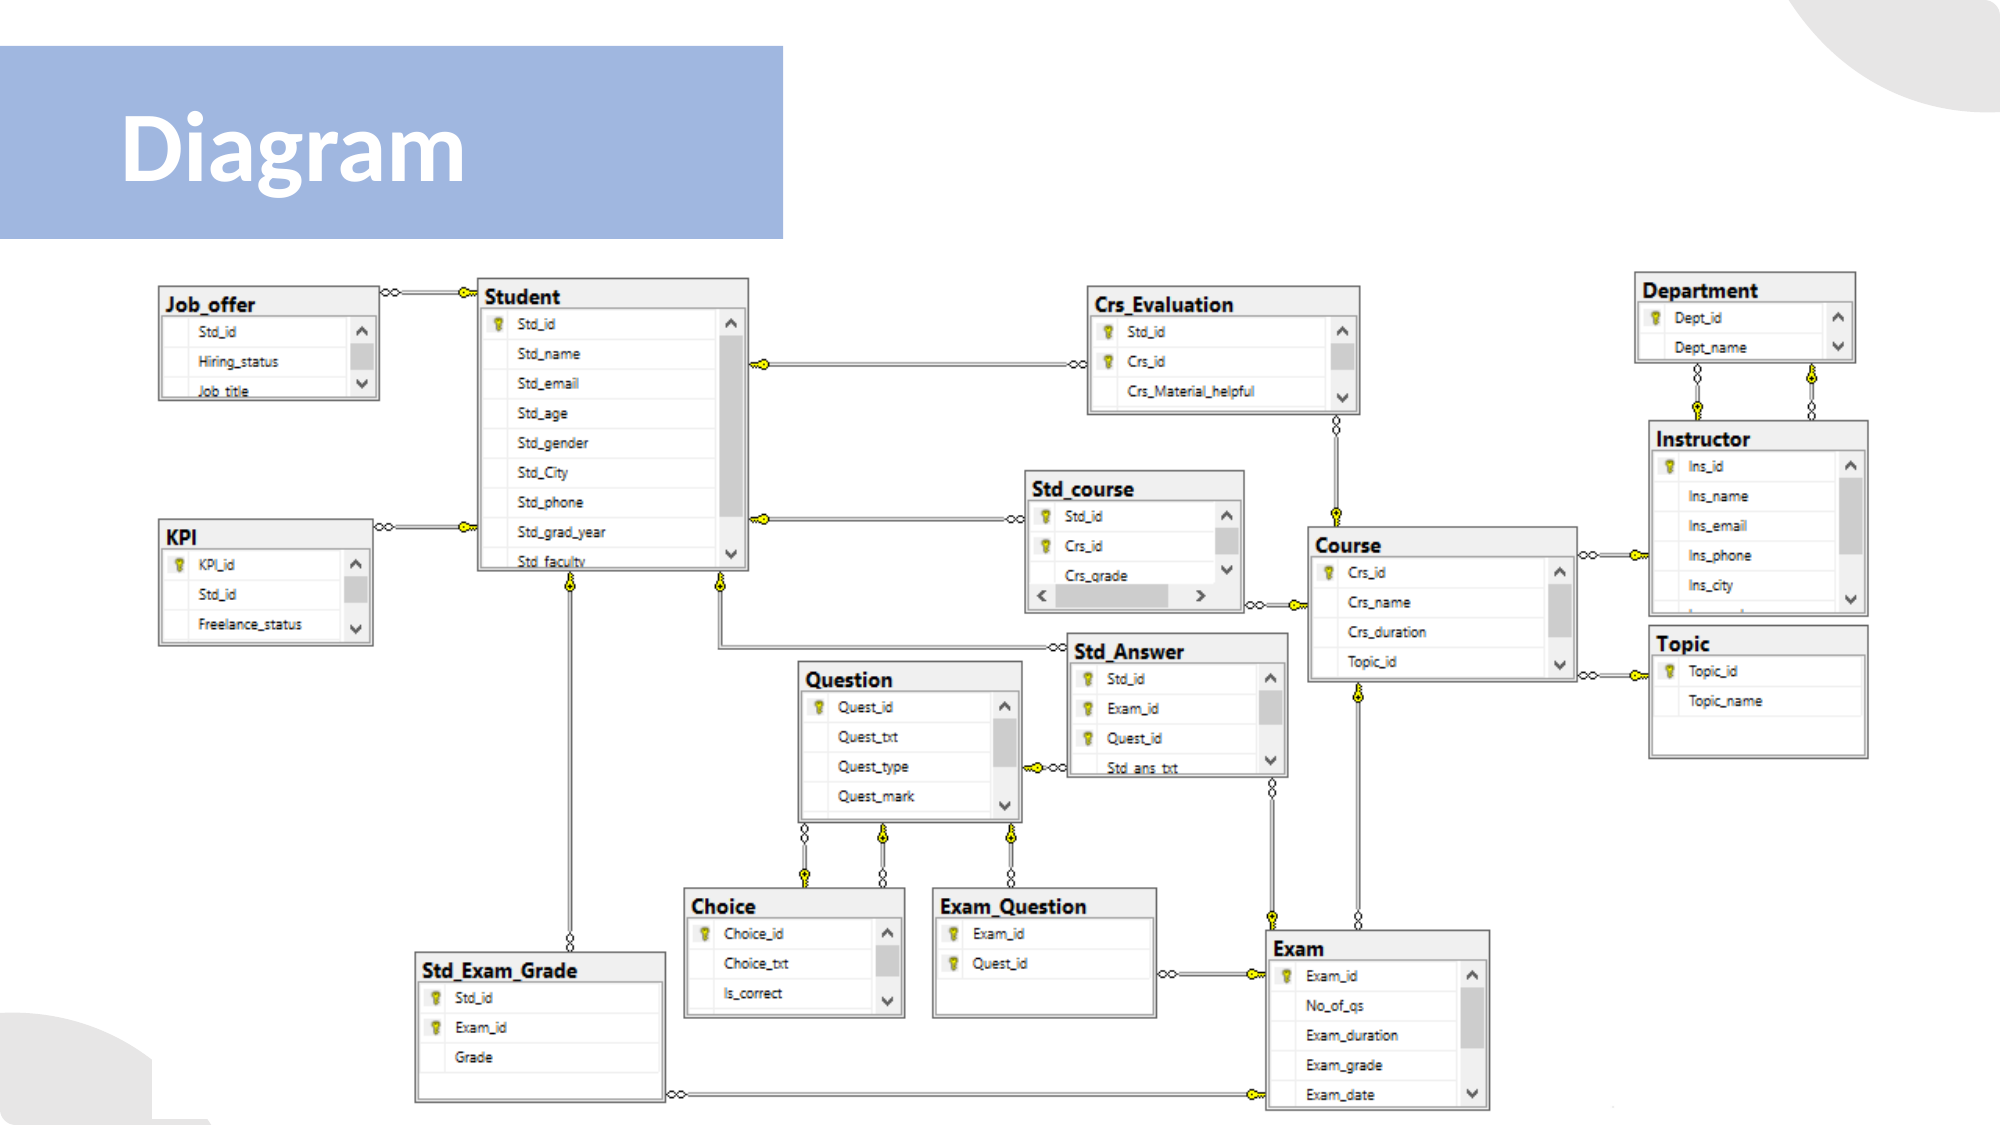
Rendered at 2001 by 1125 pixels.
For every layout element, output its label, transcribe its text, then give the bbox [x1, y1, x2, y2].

text_box Diagram [105, 74, 703, 209]
picture [152, 267, 1966, 1119]
text_box [0, 45, 784, 240]
text_box [0, 1012, 212, 1125]
text_box [1788, 0, 2000, 113]
